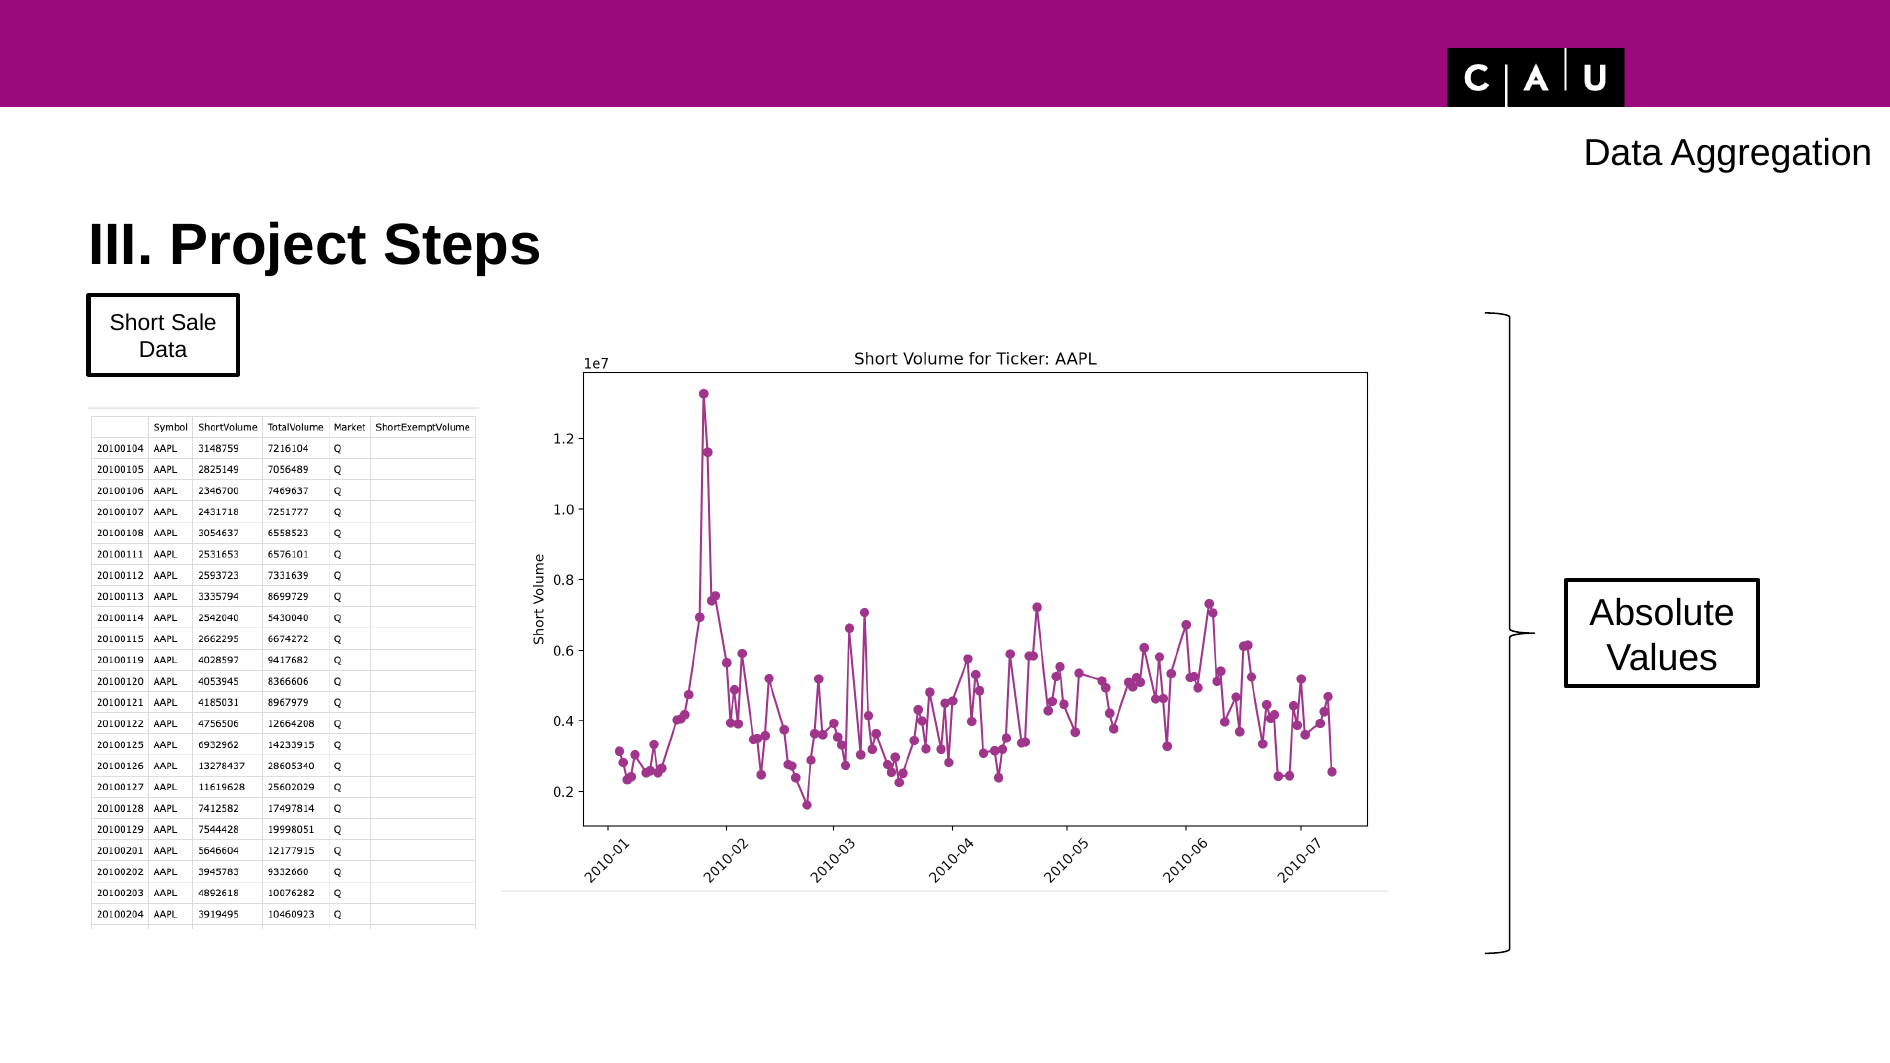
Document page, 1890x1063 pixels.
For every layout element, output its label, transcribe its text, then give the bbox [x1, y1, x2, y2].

text_box III. Project Steps [88, 206, 1743, 313]
picture [500, 334, 1389, 892]
text_box Absolute Values [1564, 578, 1760, 688]
text_box Data Aggregation [1564, 113, 1890, 187]
text_box Short Sale Data [86, 293, 240, 377]
picture [0, 0, 1890, 107]
text_box [1484, 312, 1536, 955]
picture [88, 407, 480, 929]
